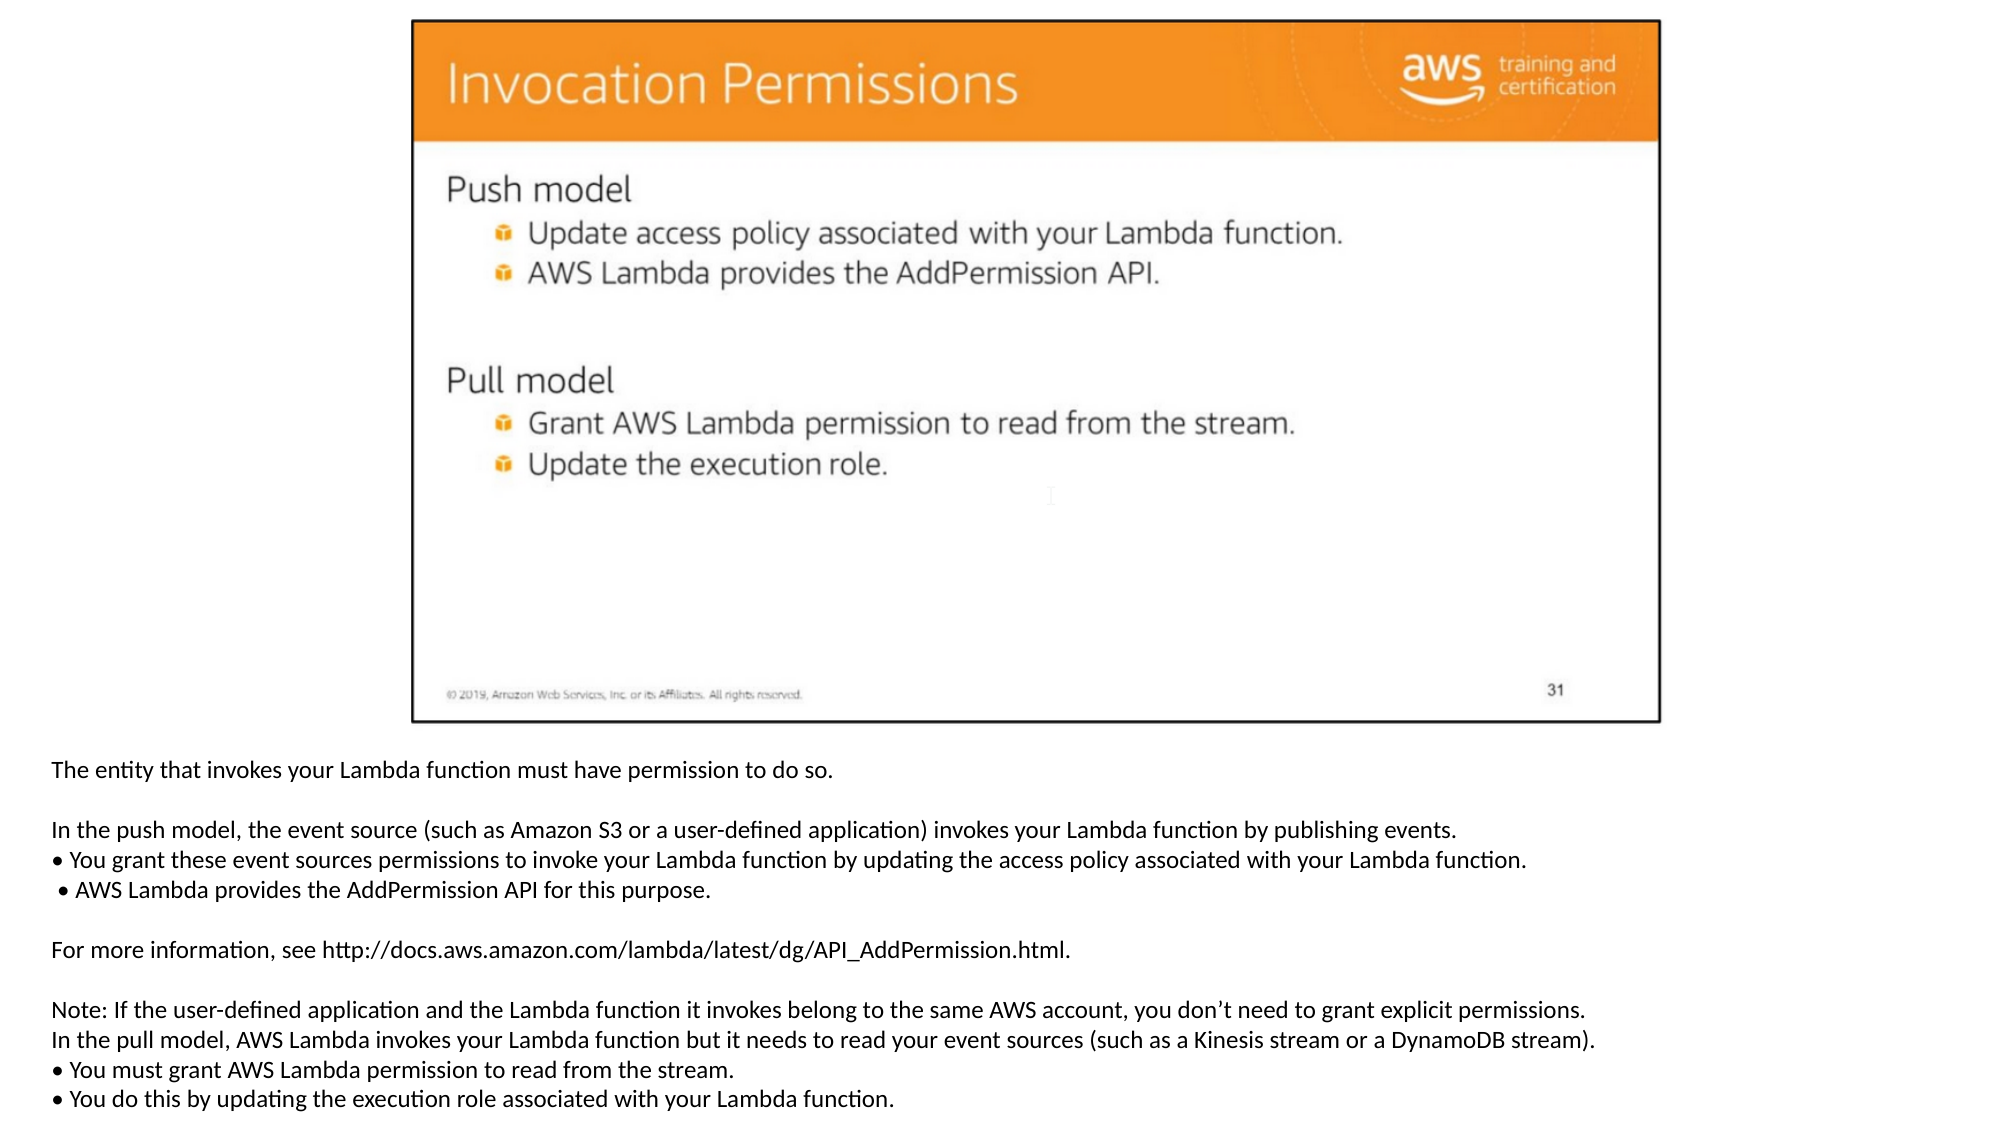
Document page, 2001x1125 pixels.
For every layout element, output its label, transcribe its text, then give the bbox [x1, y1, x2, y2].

picture [411, 17, 1667, 733]
text_box The entity that invokes your Lambda function must have permission to do so. In the push model, the event source (such as Amazon S3 or a user-defined application) invokes your Lambda function by publishing events. • You grant these event sources permissions to invoke your Lambda function by updating the access policy associated with your Lambda function. • AWS Lambda provides the AddPermission API for this purpose. For more information, see http://docs.aws.amazon.com/lambda/latest/dg/API_AddPermission.html. Note: If the user-defined application and the Lambda function it invokes belong to the same AWS account, you don’t need to grant explicit permissions. In the pull model, AWS Lambda invokes your Lambda function but it needs to read your event sources (such as a Kinesis stream or a DynamoDB stream). • You must grant AWS Lambda permission to read from the stream. • You do this by updating the execution role associated with your Lambda function. [36, 746, 1620, 1121]
